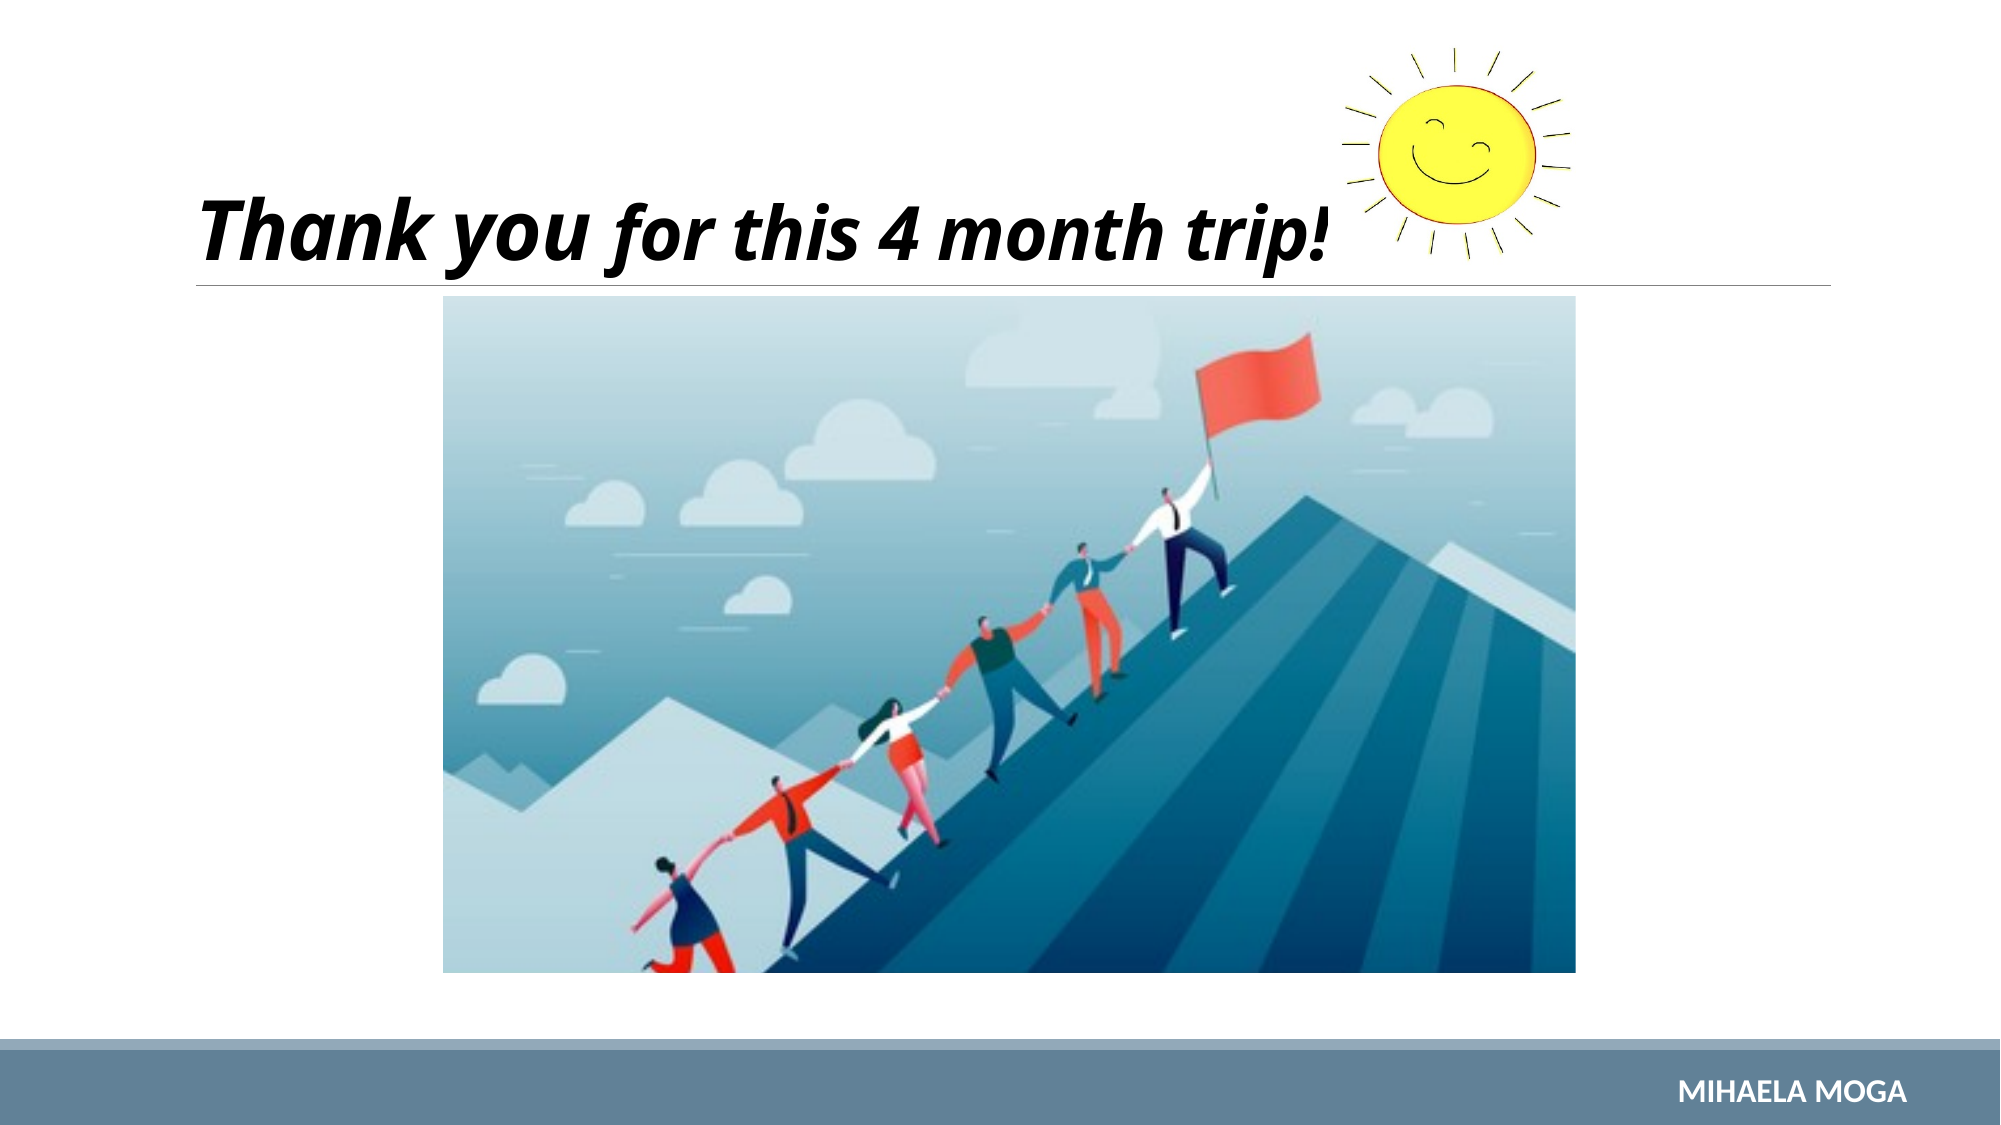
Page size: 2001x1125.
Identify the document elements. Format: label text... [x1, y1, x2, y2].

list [440, 296, 1577, 974]
title Thank you for this 4 month trip! [180, 47, 1830, 285]
footer Mihaela Moga [604, 1059, 1923, 1120]
picture [1328, 34, 1577, 275]
